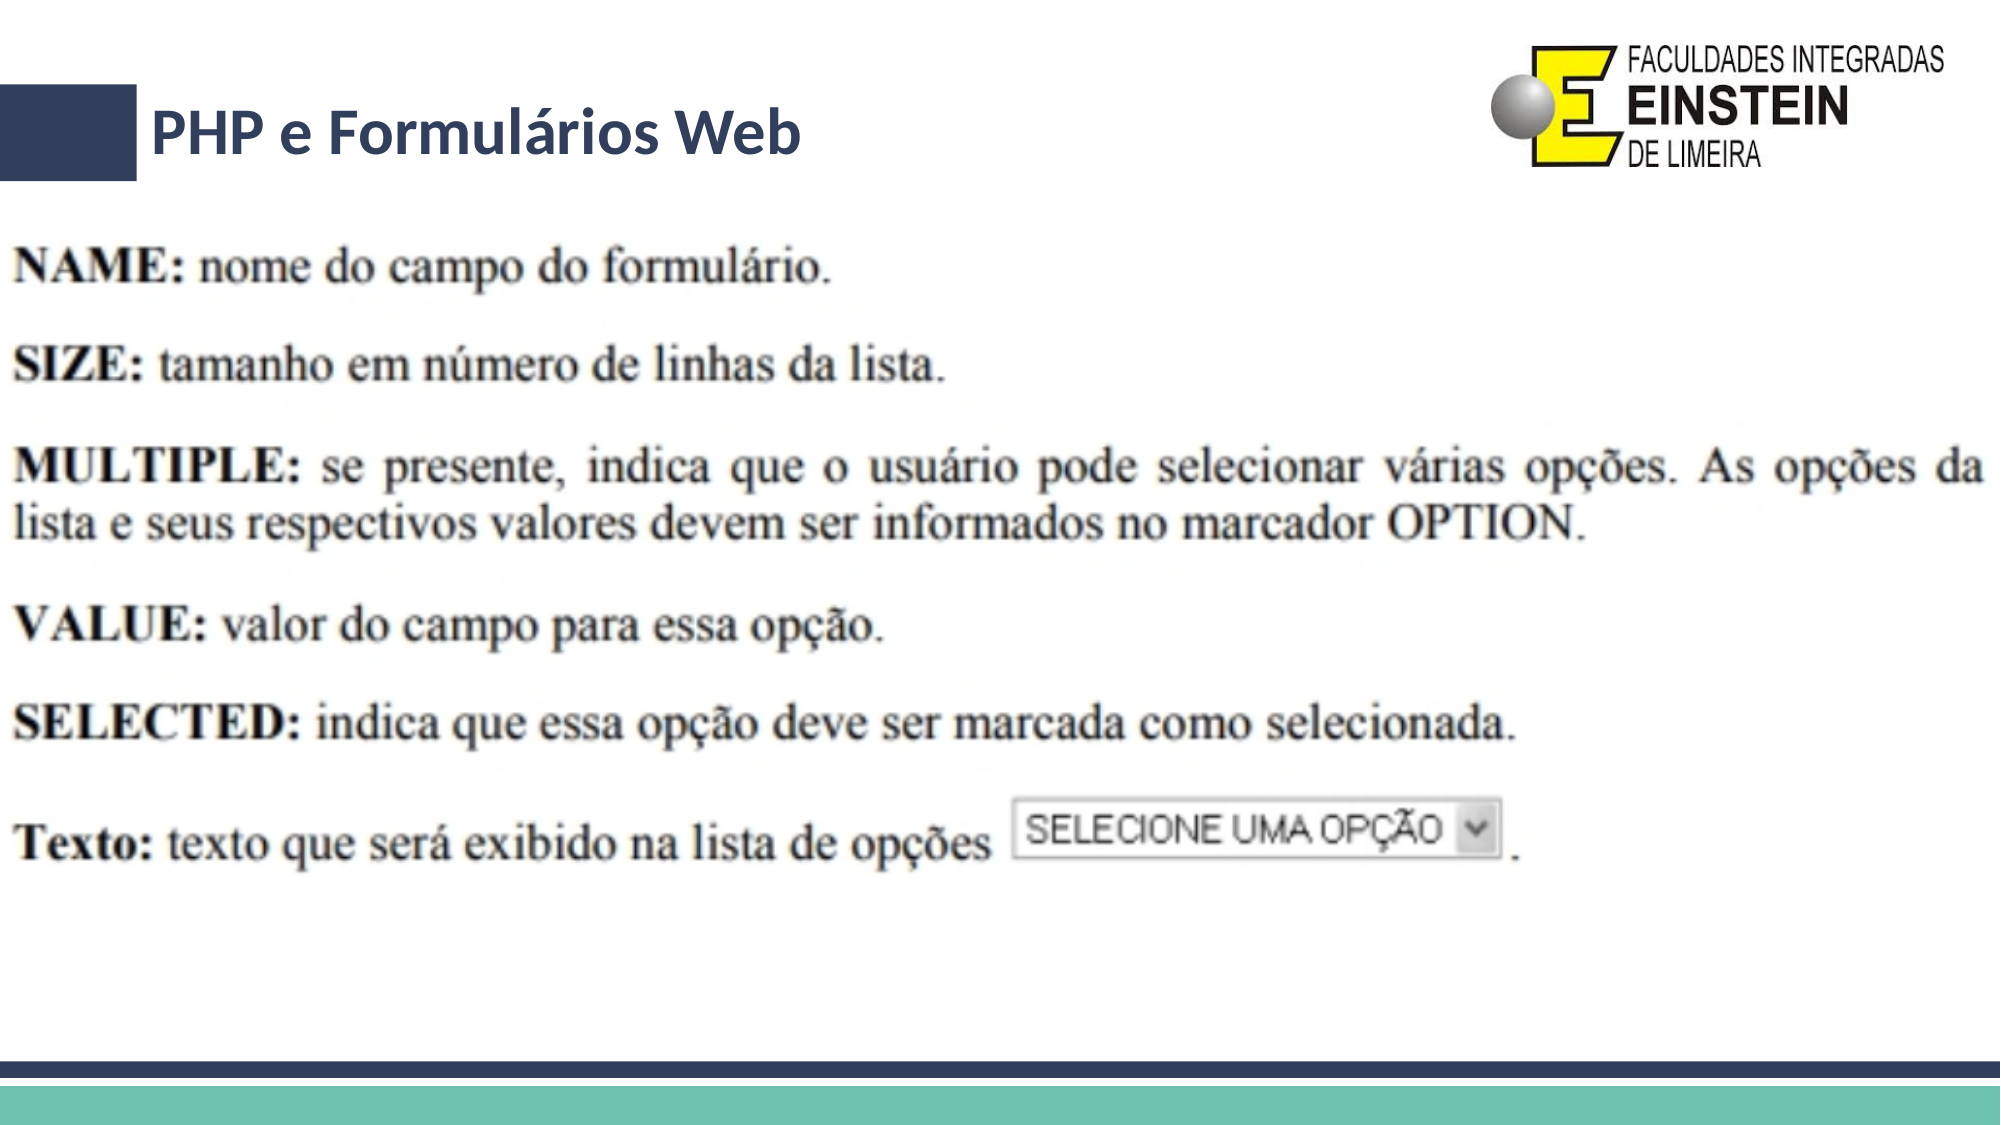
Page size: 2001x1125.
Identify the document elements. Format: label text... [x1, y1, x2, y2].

title PHP e Formulários Web [136, 53, 1862, 212]
picture [1491, 45, 1944, 167]
picture [0, 237, 2000, 888]
